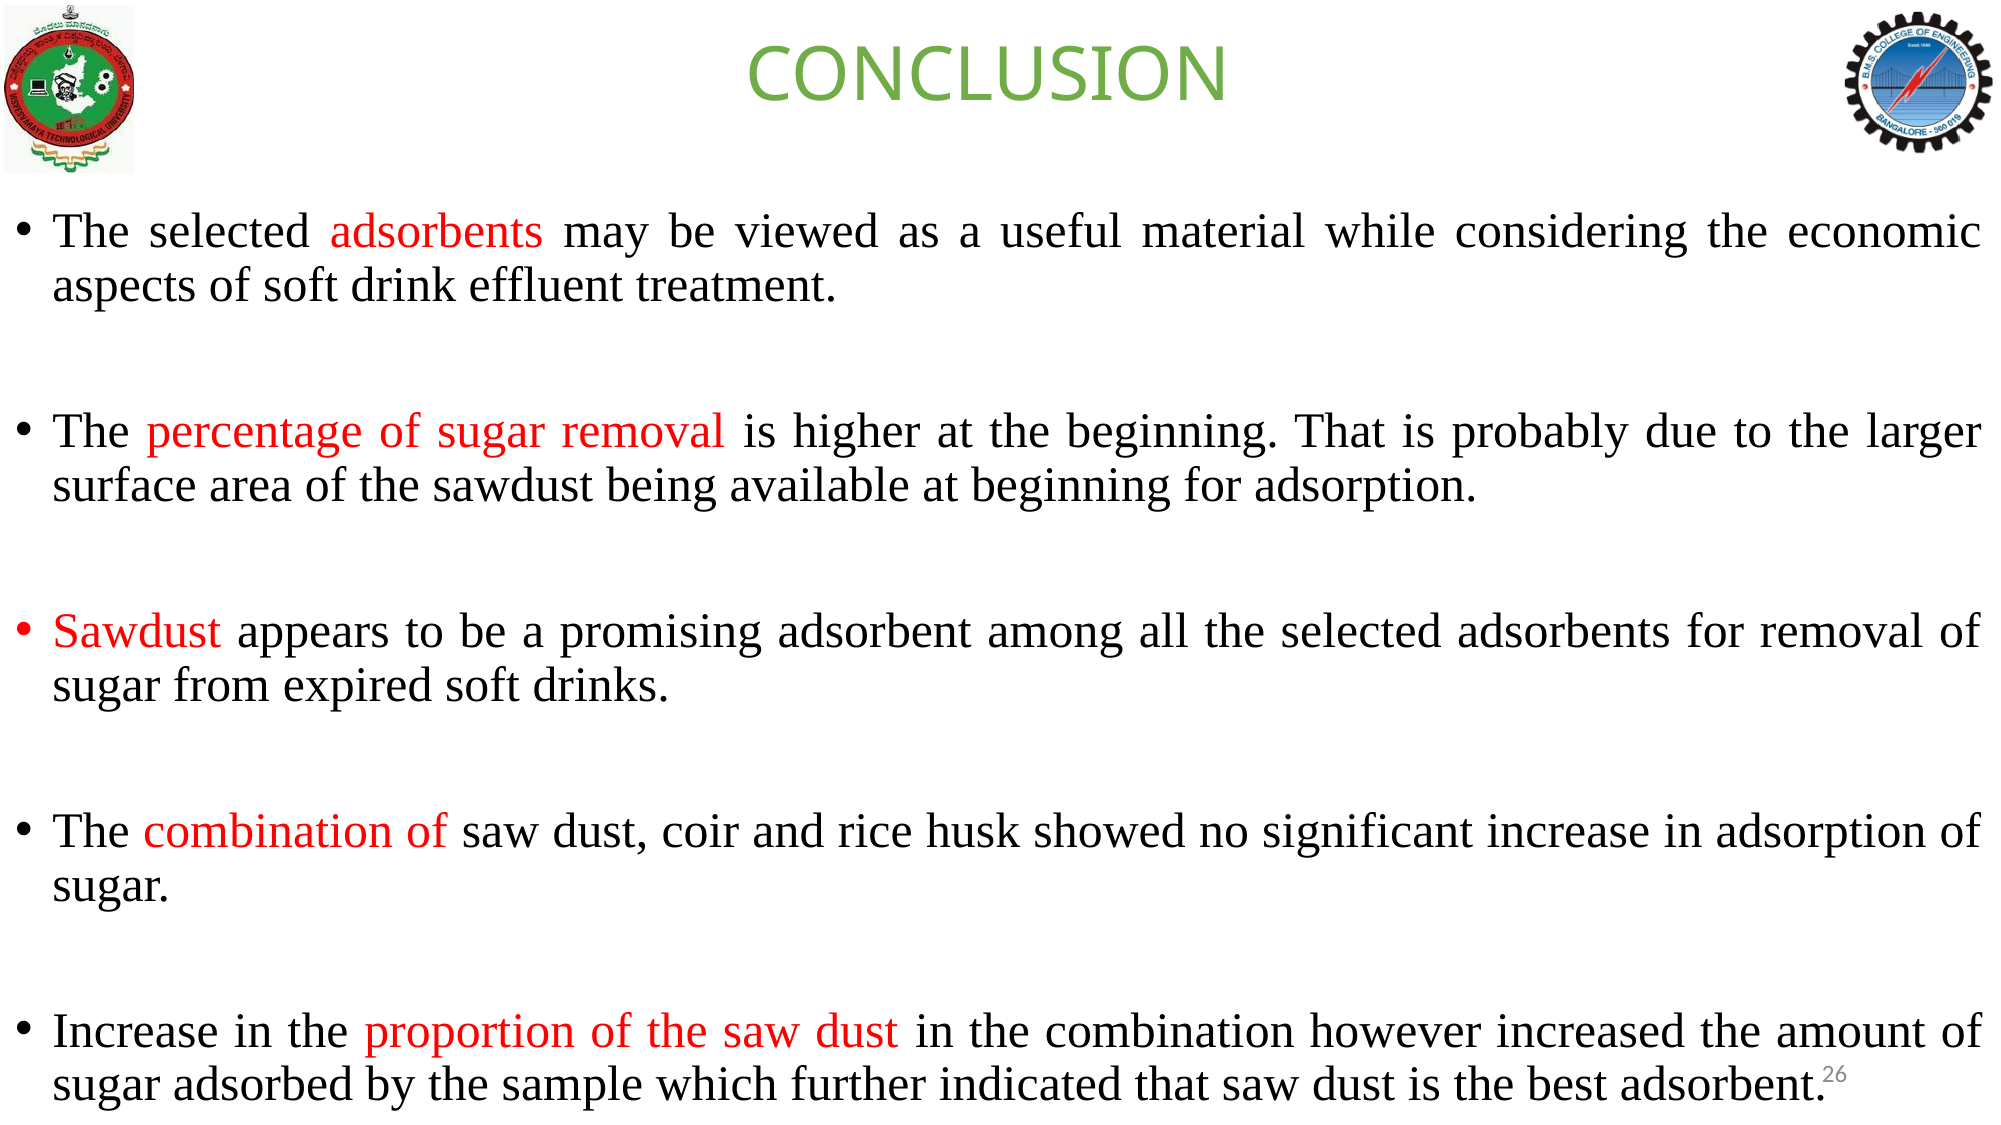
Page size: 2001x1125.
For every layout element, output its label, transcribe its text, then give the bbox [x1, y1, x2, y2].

list The selected adsorbents may be viewed as a useful material while considering the economic aspects of soft drink effluent treatment. The percentage of sugar removal is higher at the beginning. That is probably due to the larger surface area of the sawdust being available at beginning for adsorption. Sawdust appears to be a promising adsorbent among all the selected adsorbents for removal of sugar from expired soft drinks. The combination of saw dust, coir and rice husk showed no significant increase in adsorption of sugar. Increase in the proportion of the saw dust in the combination however increased the amount of sugar adsorbed by the sample which further indicated that saw dust is the best adsorbent. [0, 118, 2000, 1125]
picture [1838, 5, 2000, 158]
picture [4, 5, 134, 174]
title CONCLUSION [137, 0, 1863, 118]
slide_number 26 [1412, 1042, 1863, 1103]
